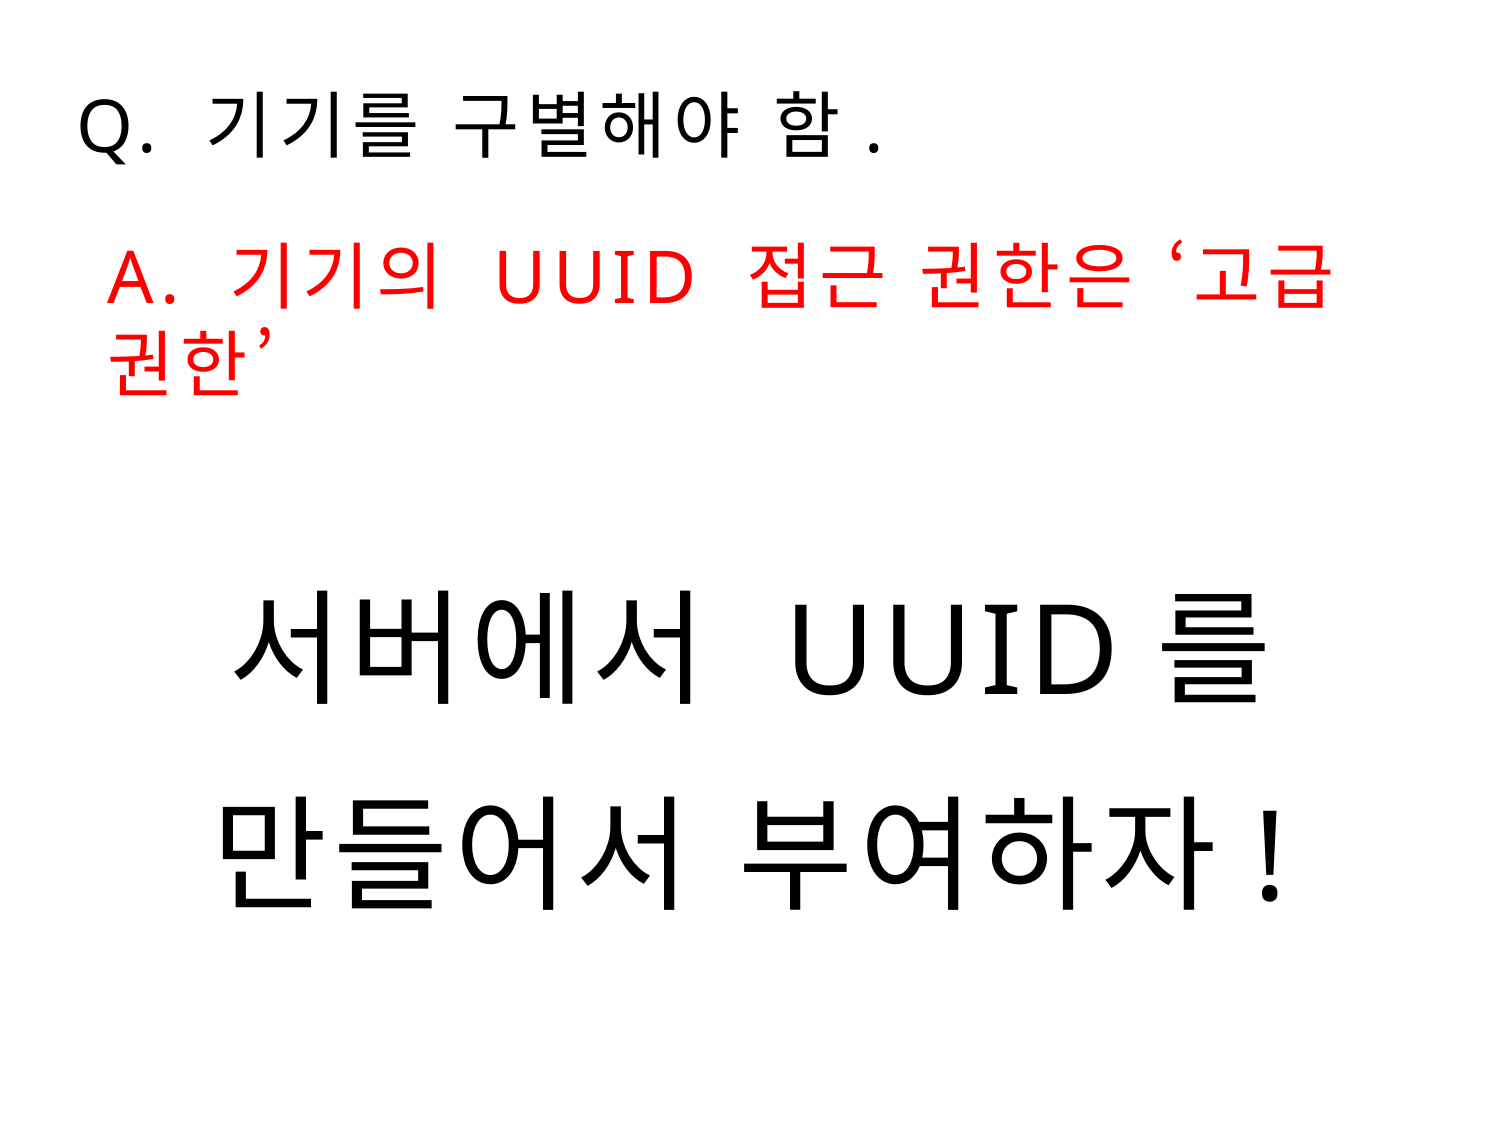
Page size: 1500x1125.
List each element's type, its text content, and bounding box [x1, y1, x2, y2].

text_box 만들어서 부여하자! [163, 767, 1337, 933]
text_box A. 기기의 UUID 접근 권한은 ‘고급 권한’ [92, 223, 1476, 501]
text_box 서버에서 UUID를 [120, 562, 1380, 728]
text_box Q. 기기를 구별해야 함. [62, 72, 899, 175]
